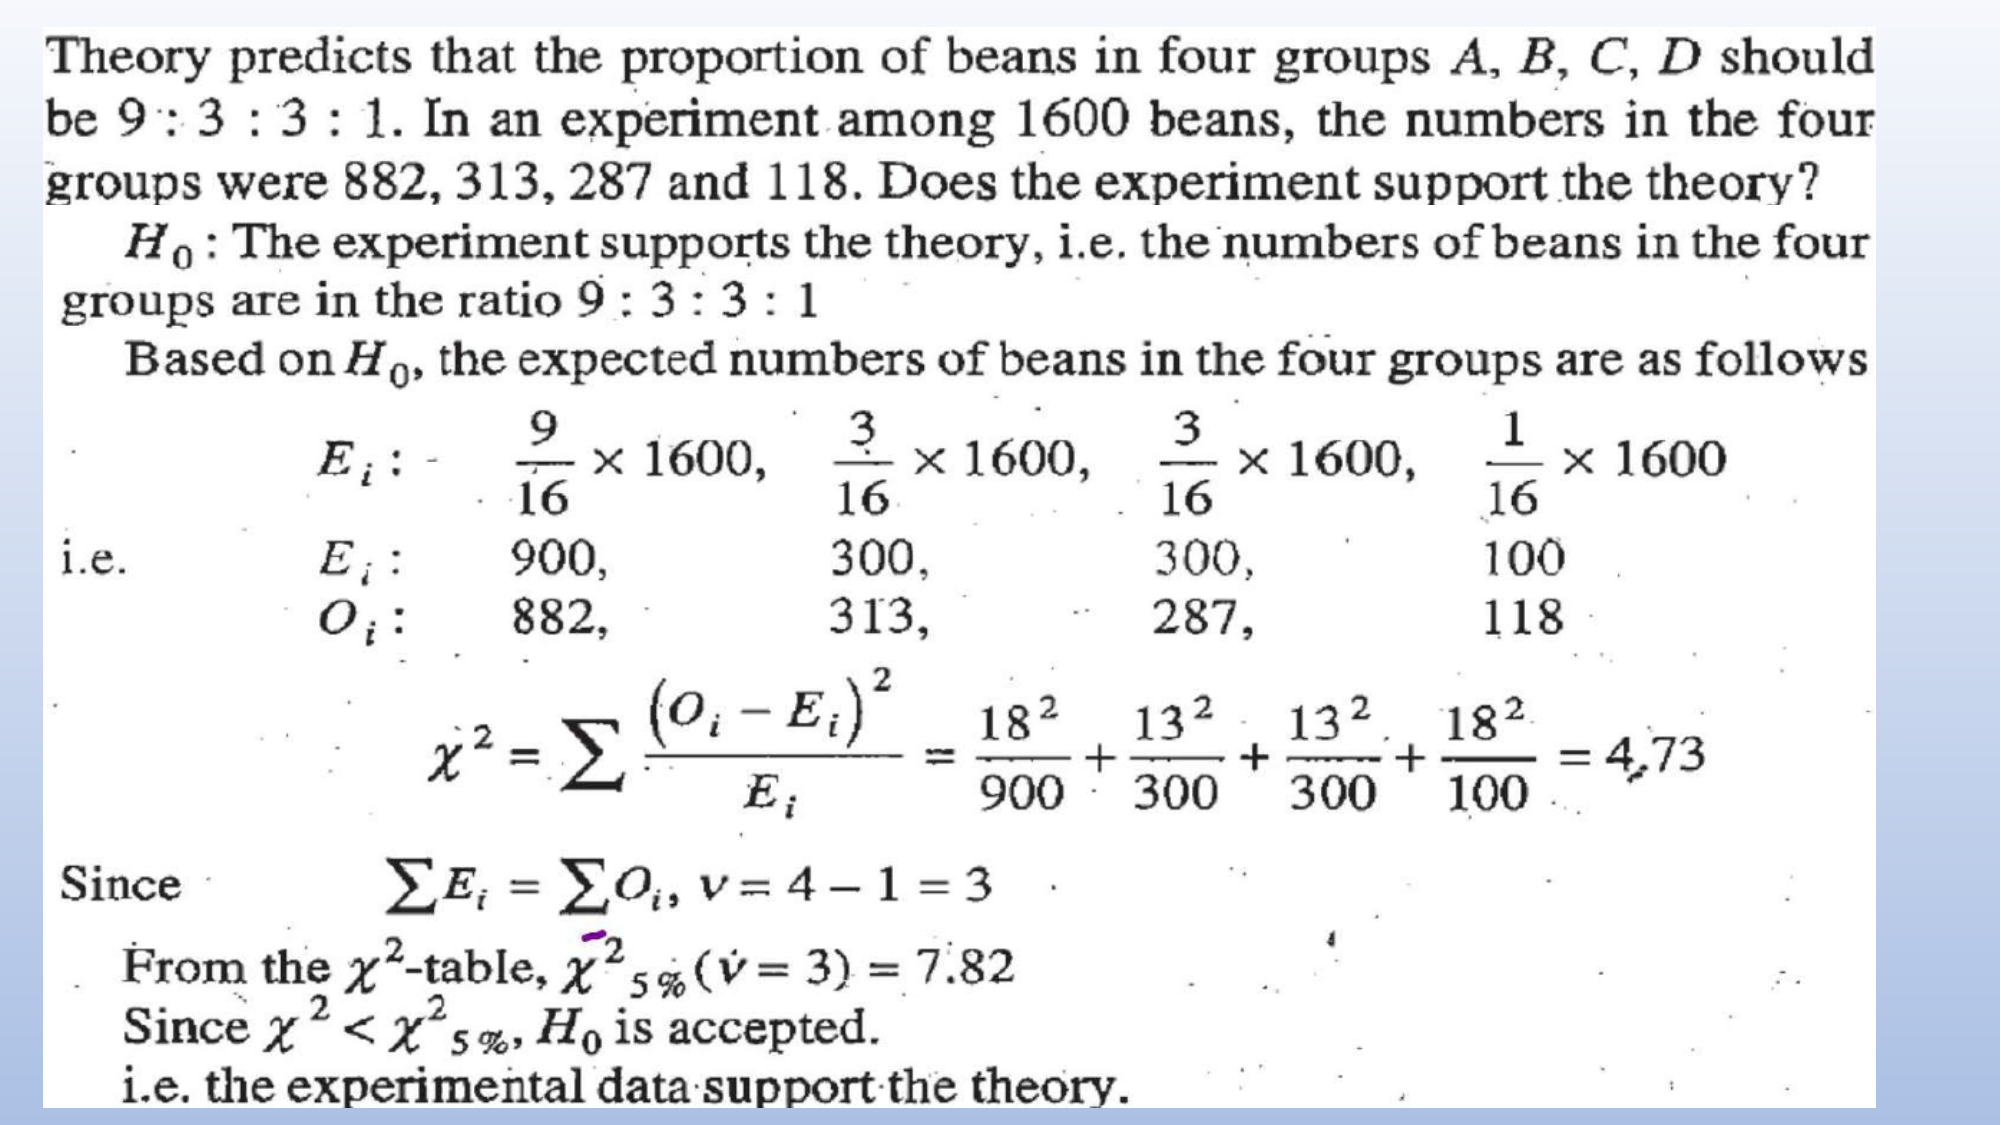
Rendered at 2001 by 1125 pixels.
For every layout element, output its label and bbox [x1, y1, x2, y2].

picture [43, 27, 1876, 1108]
